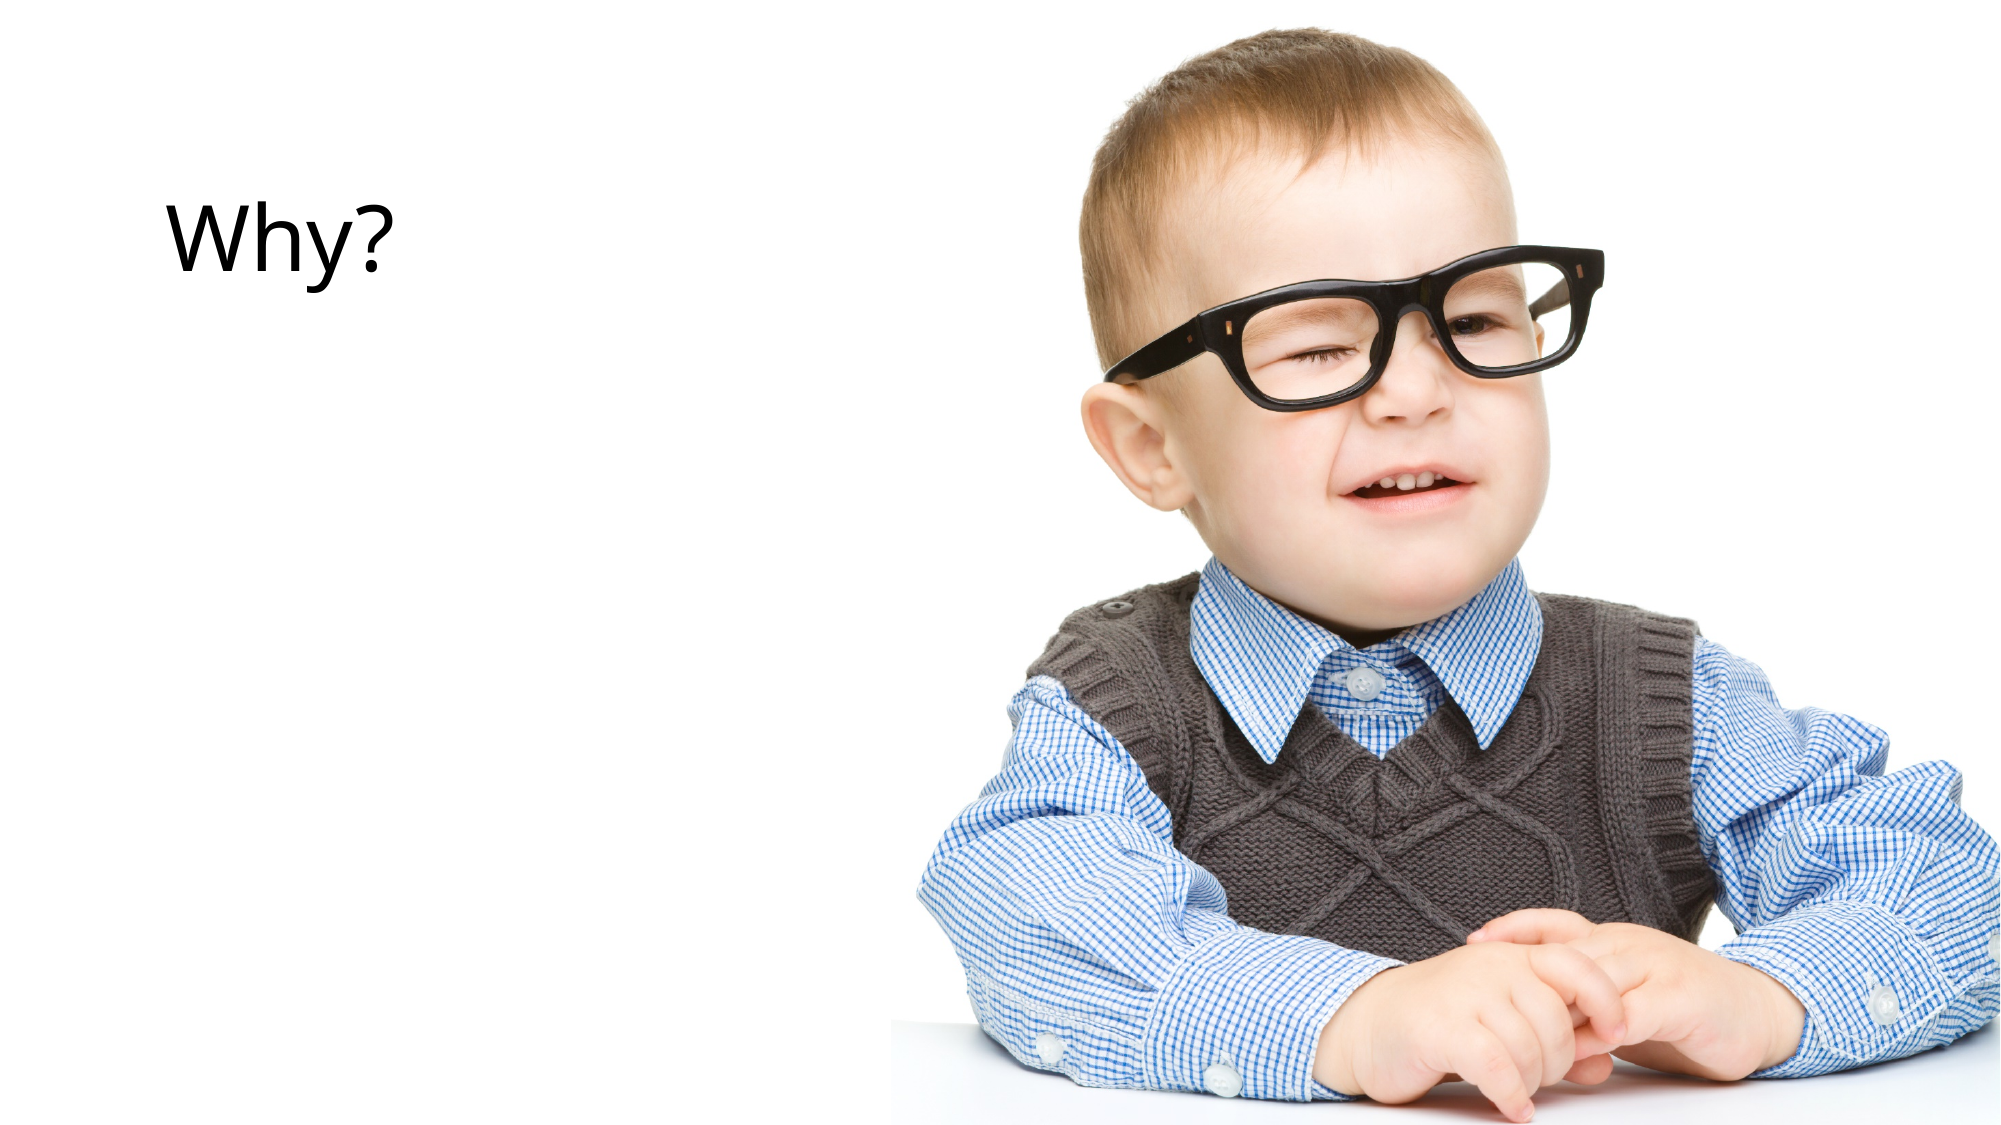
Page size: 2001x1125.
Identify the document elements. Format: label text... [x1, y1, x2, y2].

title Why? [150, 149, 890, 333]
picture [890, 0, 2001, 1125]
